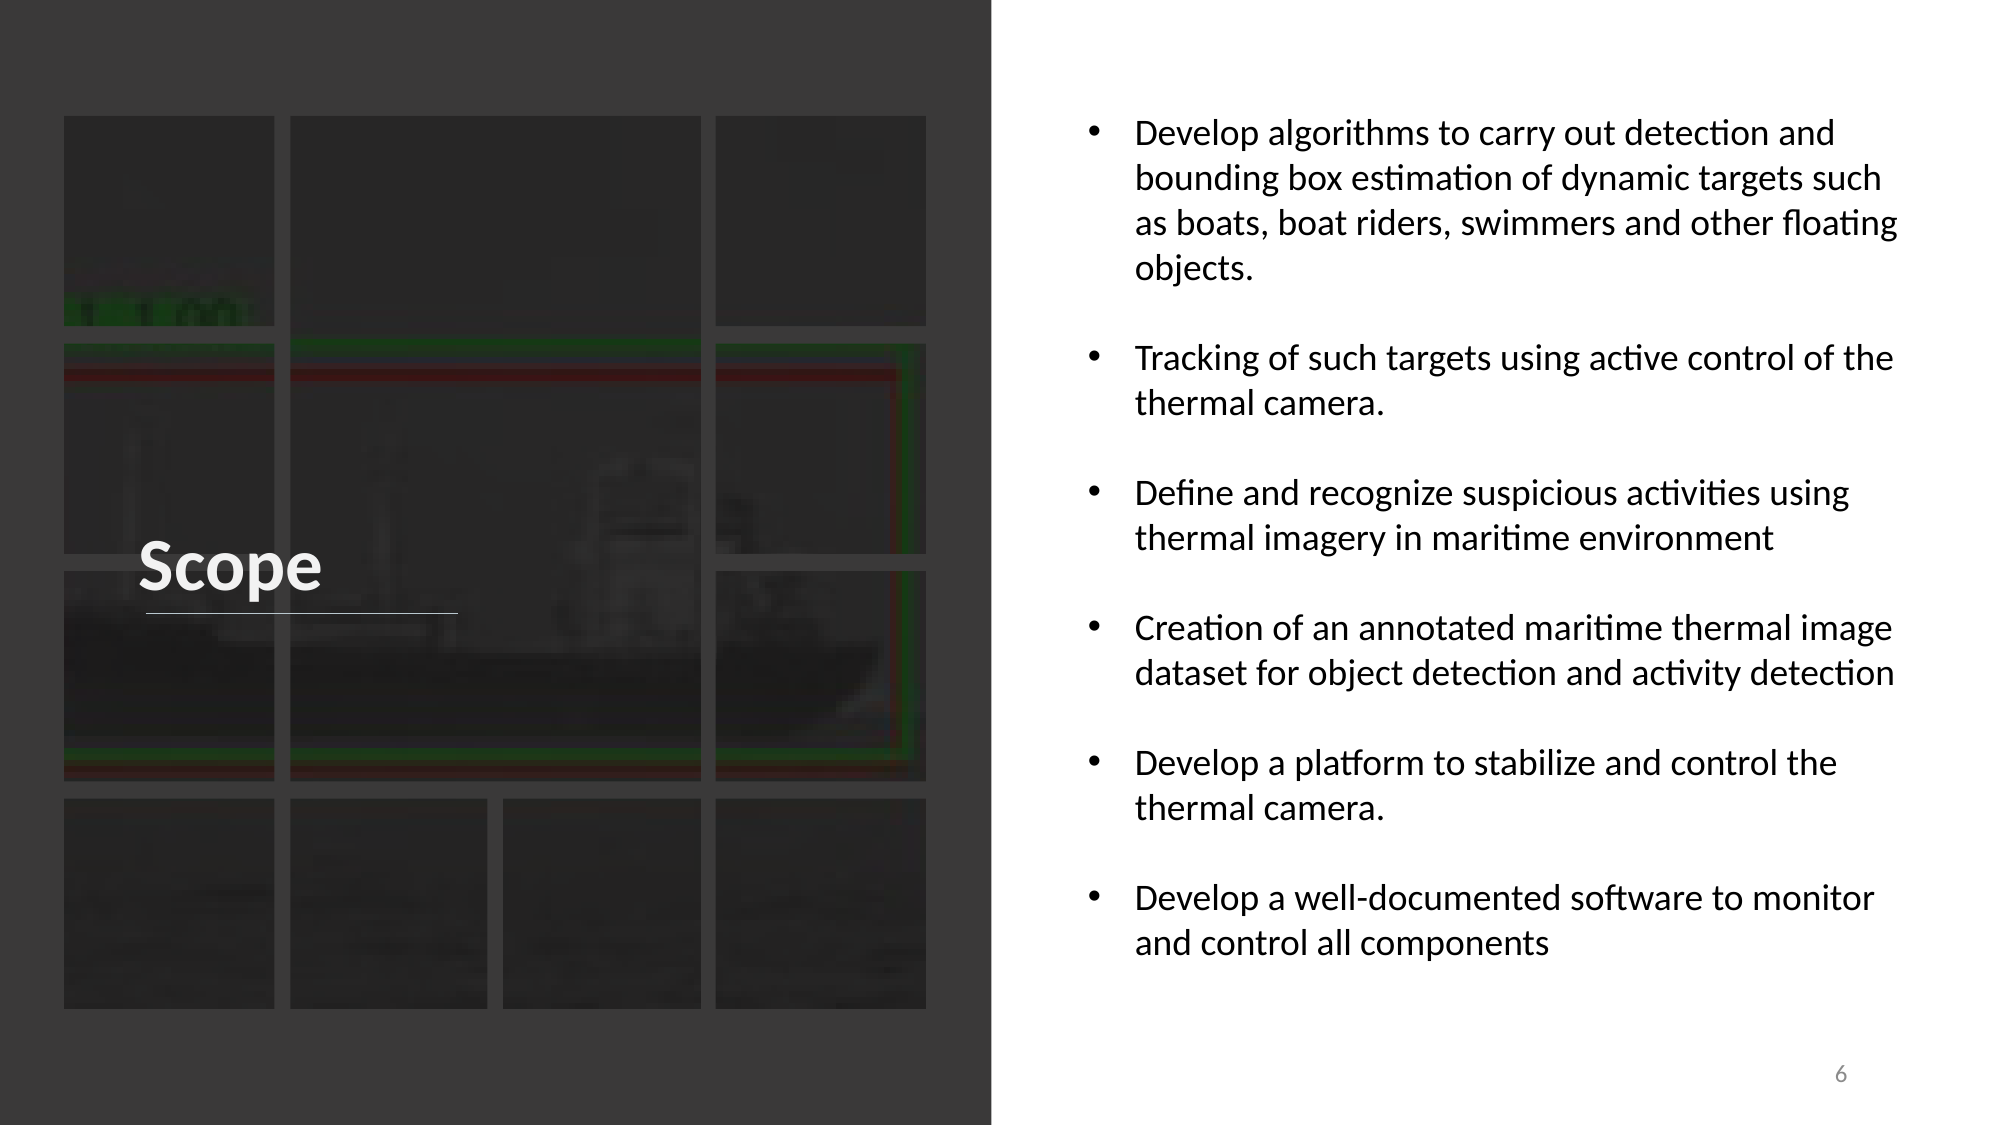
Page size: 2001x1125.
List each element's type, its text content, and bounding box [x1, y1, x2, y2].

text_box [0, 0, 992, 1125]
slide_number 6 [1412, 1042, 1863, 1103]
picture [64, 115, 926, 1010]
text_box Develop algorithms to carry out detection and bounding box estimation of dynamic targets such as boats, boat riders, swimmers and other floating objects. Tracking of such targets using active control of the thermal camera. Define and recognize suspicious activities using thermal imagery in maritime environment Creation of an annotated maritime thermal image dataset for object detection and activity detection Develop a platform to stabilize and control the thermal camera. Develop a well-documented software to monitor and control all components [1073, 100, 1918, 1016]
